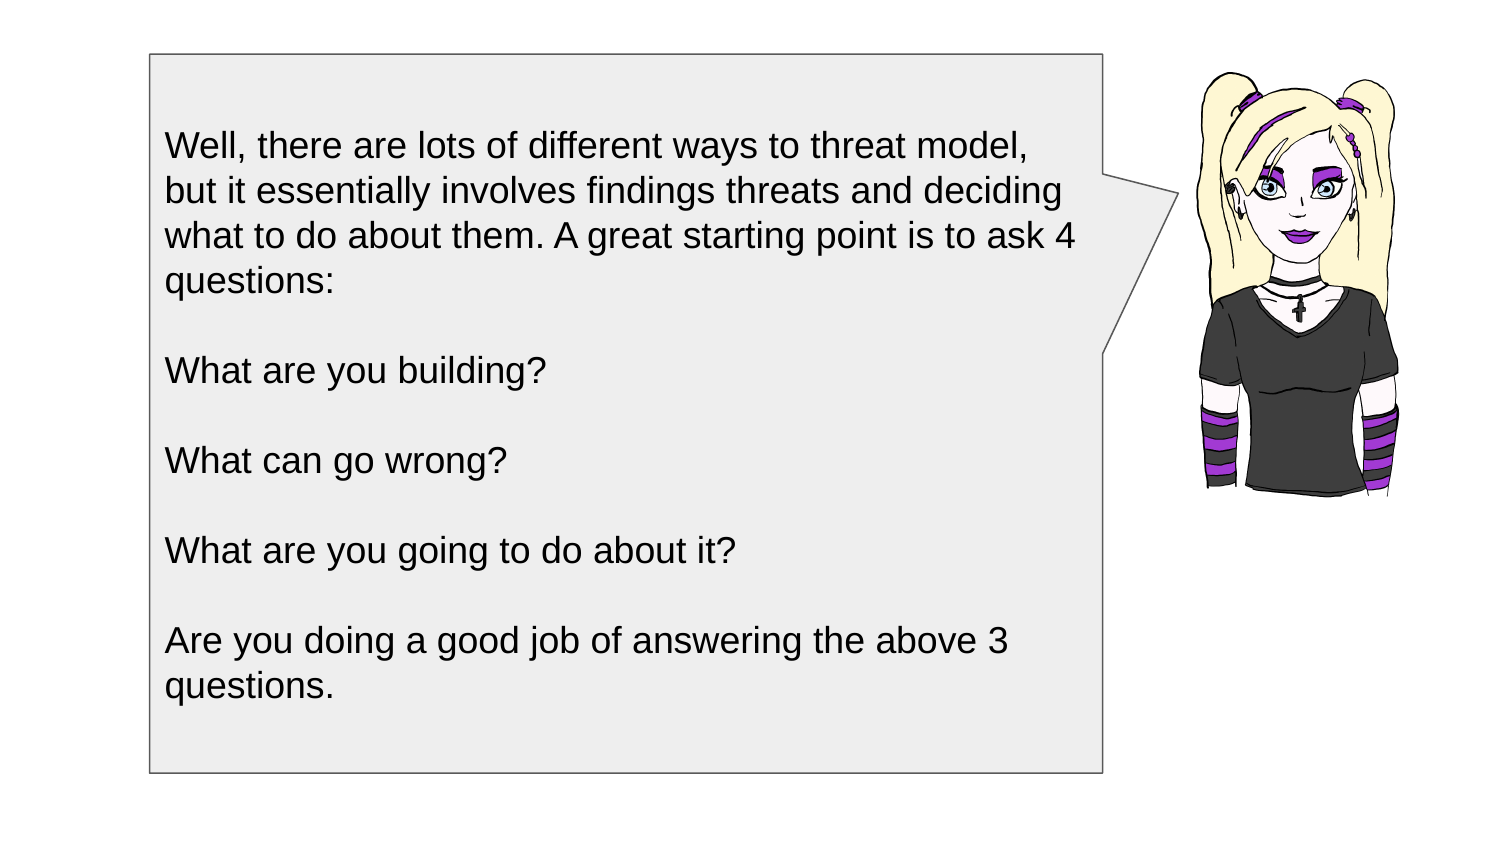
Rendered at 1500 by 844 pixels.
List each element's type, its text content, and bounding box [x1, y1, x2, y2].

text_box Well, there are lots of different ways to threat model, but it essentially involves findings threats and deciding what to do about them. A great starting point is to ask 4 questions: What are you building? What can go wrong? What are you going to do about it? Are you doing a good job of answering the above 3 questions. [149, 54, 1114, 774]
picture [1119, 53, 1469, 520]
